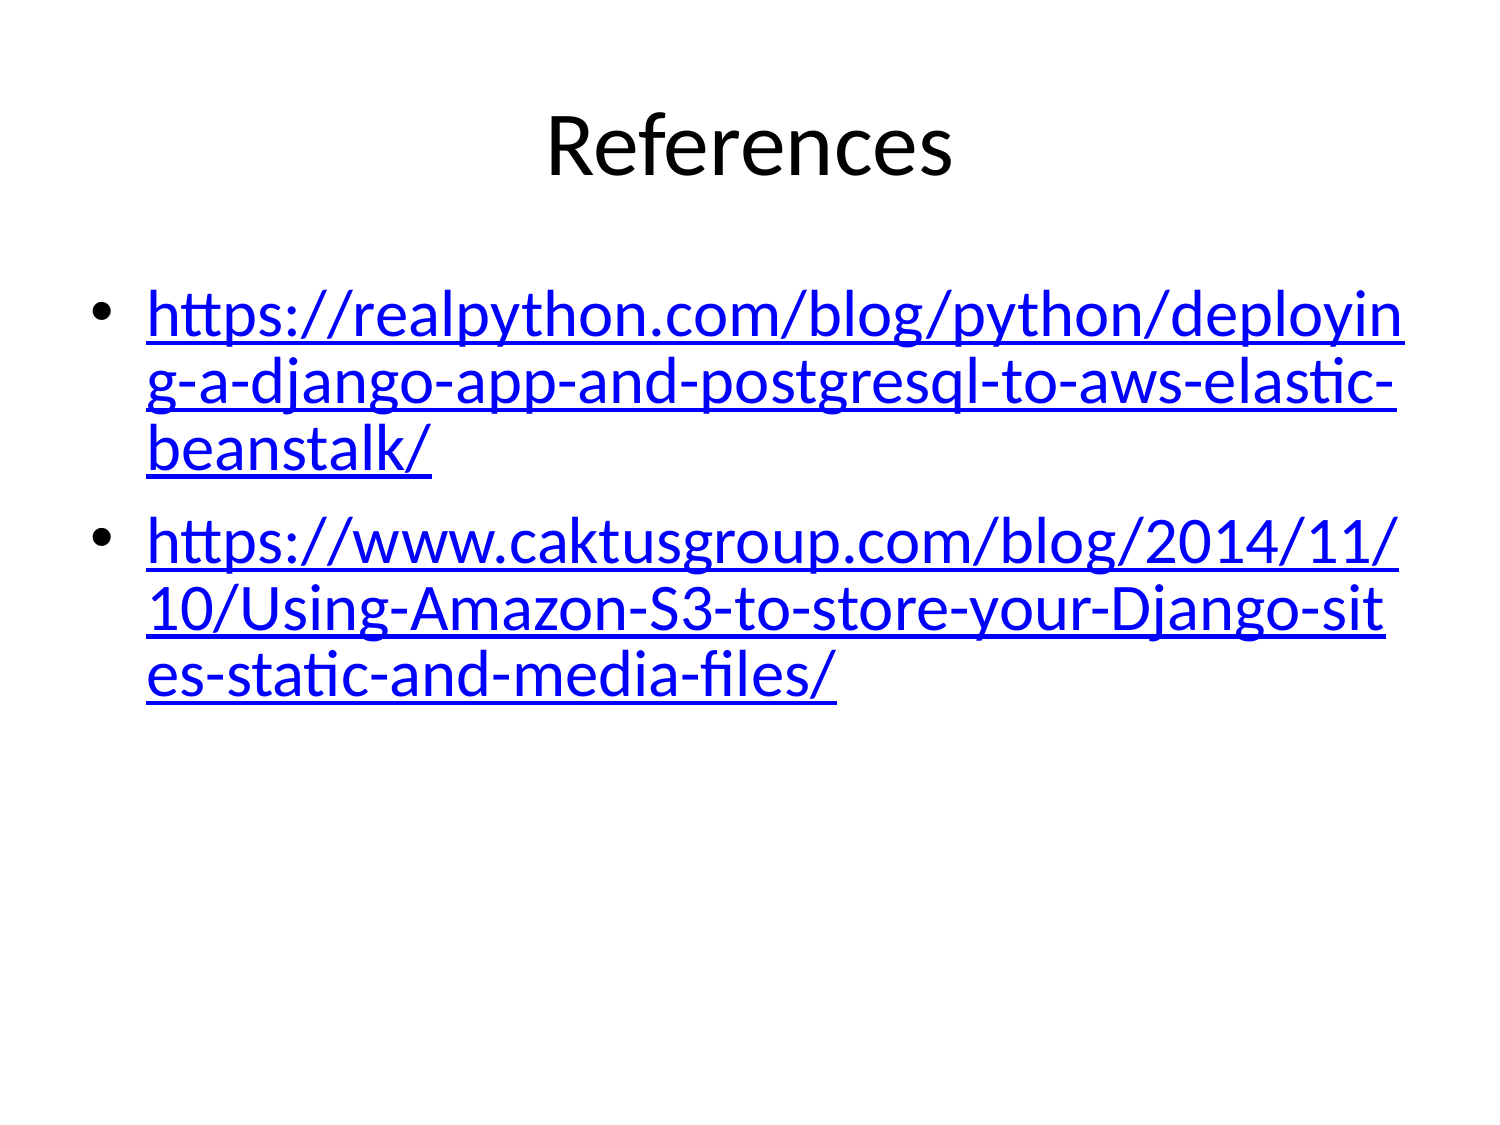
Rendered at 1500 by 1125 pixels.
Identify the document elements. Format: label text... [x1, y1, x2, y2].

title References [75, 45, 1425, 233]
list https://realpython.com/blog/python/deploying-a-django-app-and-postgresql-to-aws-elastic-beanstalk/ https://www.caktusgroup.com/blog/2014/11/10/Using-Amazon-S3-to-store-your-Django-sites-static-and-media-files/ [75, 262, 1425, 1005]
